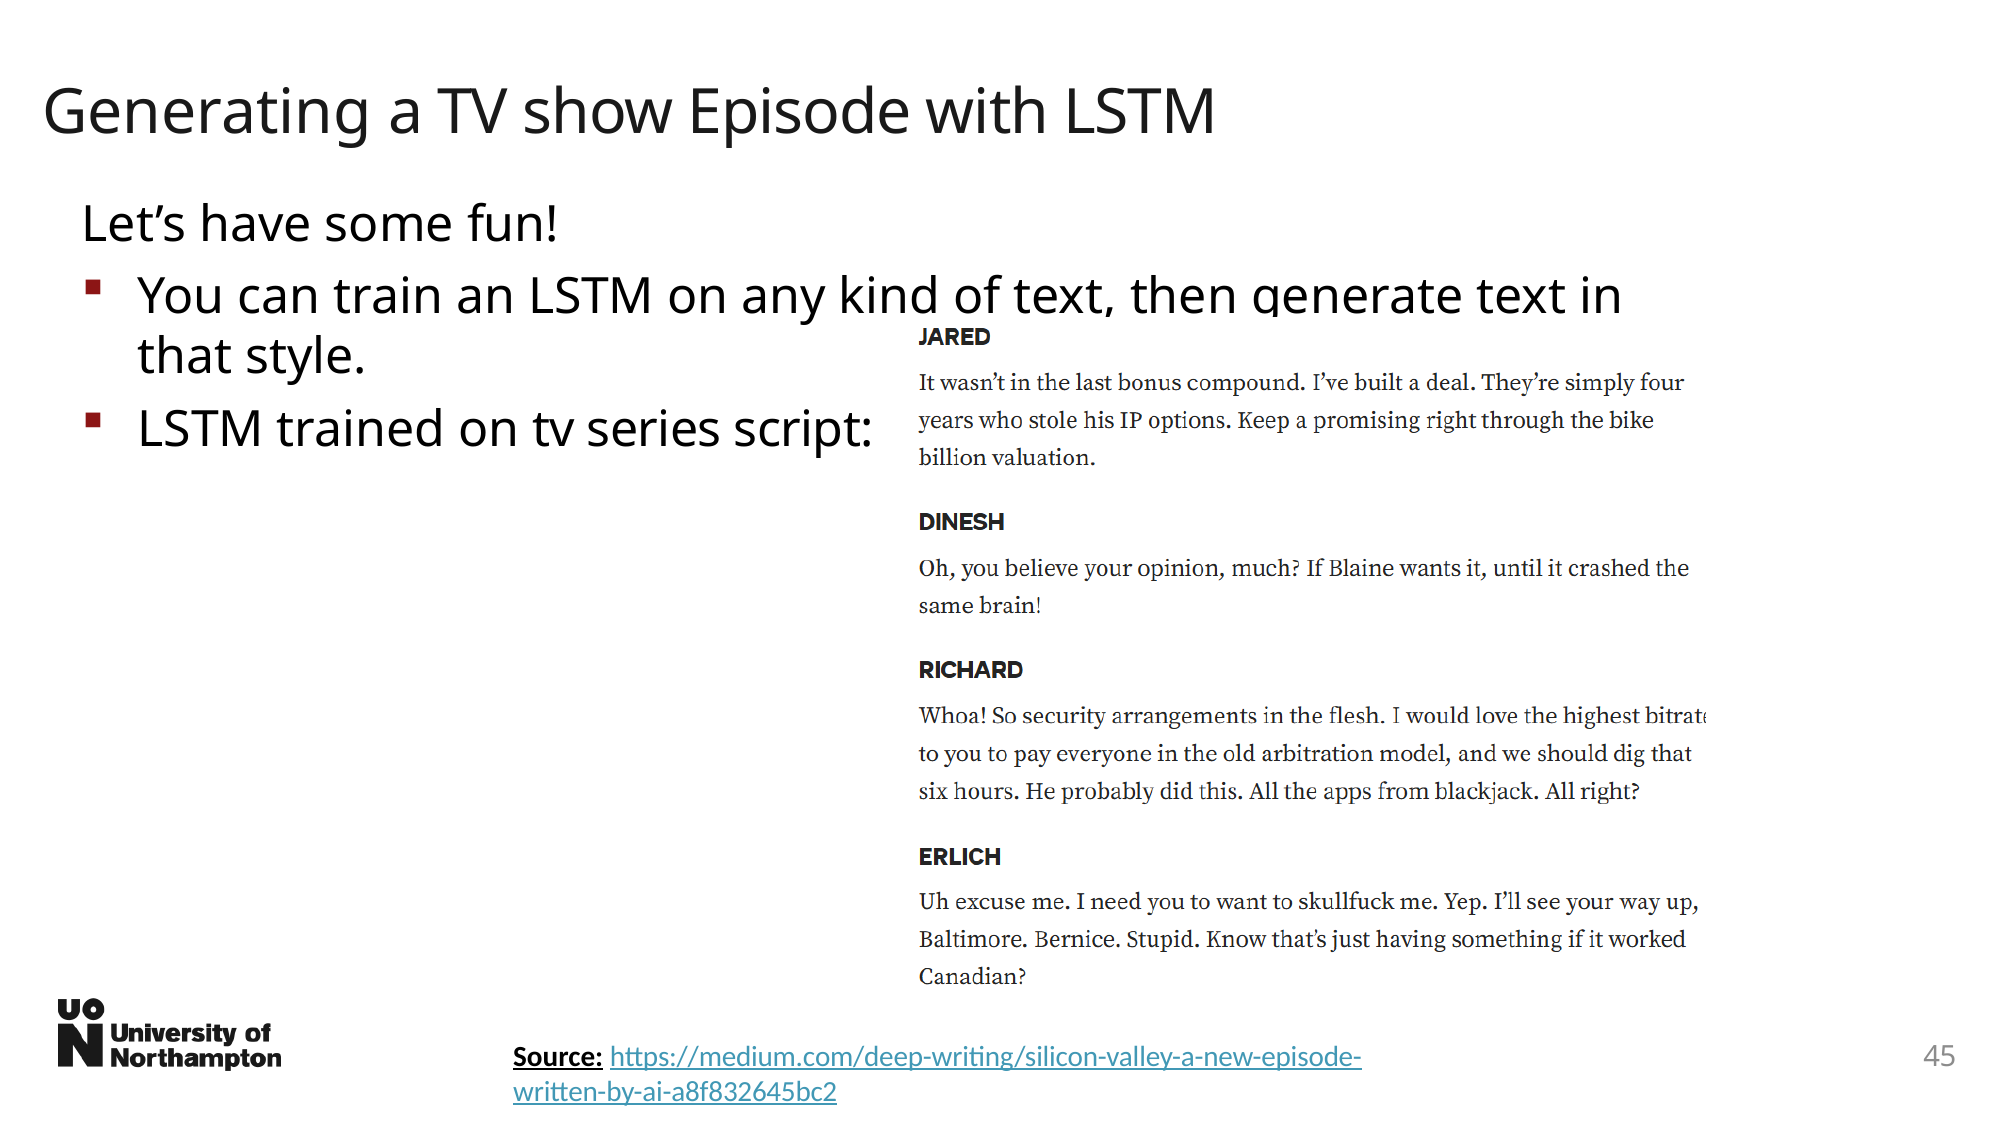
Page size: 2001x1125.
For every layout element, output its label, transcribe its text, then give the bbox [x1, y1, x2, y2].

text_box Source: https://medium.com/deep-writing/silicon-valley-a-new-episode-written-by-ai-a8f832645bc2 [511, 1035, 1436, 1108]
picture [908, 317, 1707, 1015]
slide_number 45 [1743, 730, 1957, 1125]
text_box Let’s have some fun! You can train an LSTM on any kind of text, then generate text in that style. LSTM trained on tv series script: [79, 176, 1706, 457]
title Generating a TV show Episode with LSTM [39, 69, 1765, 260]
picture [58, 998, 281, 1071]
